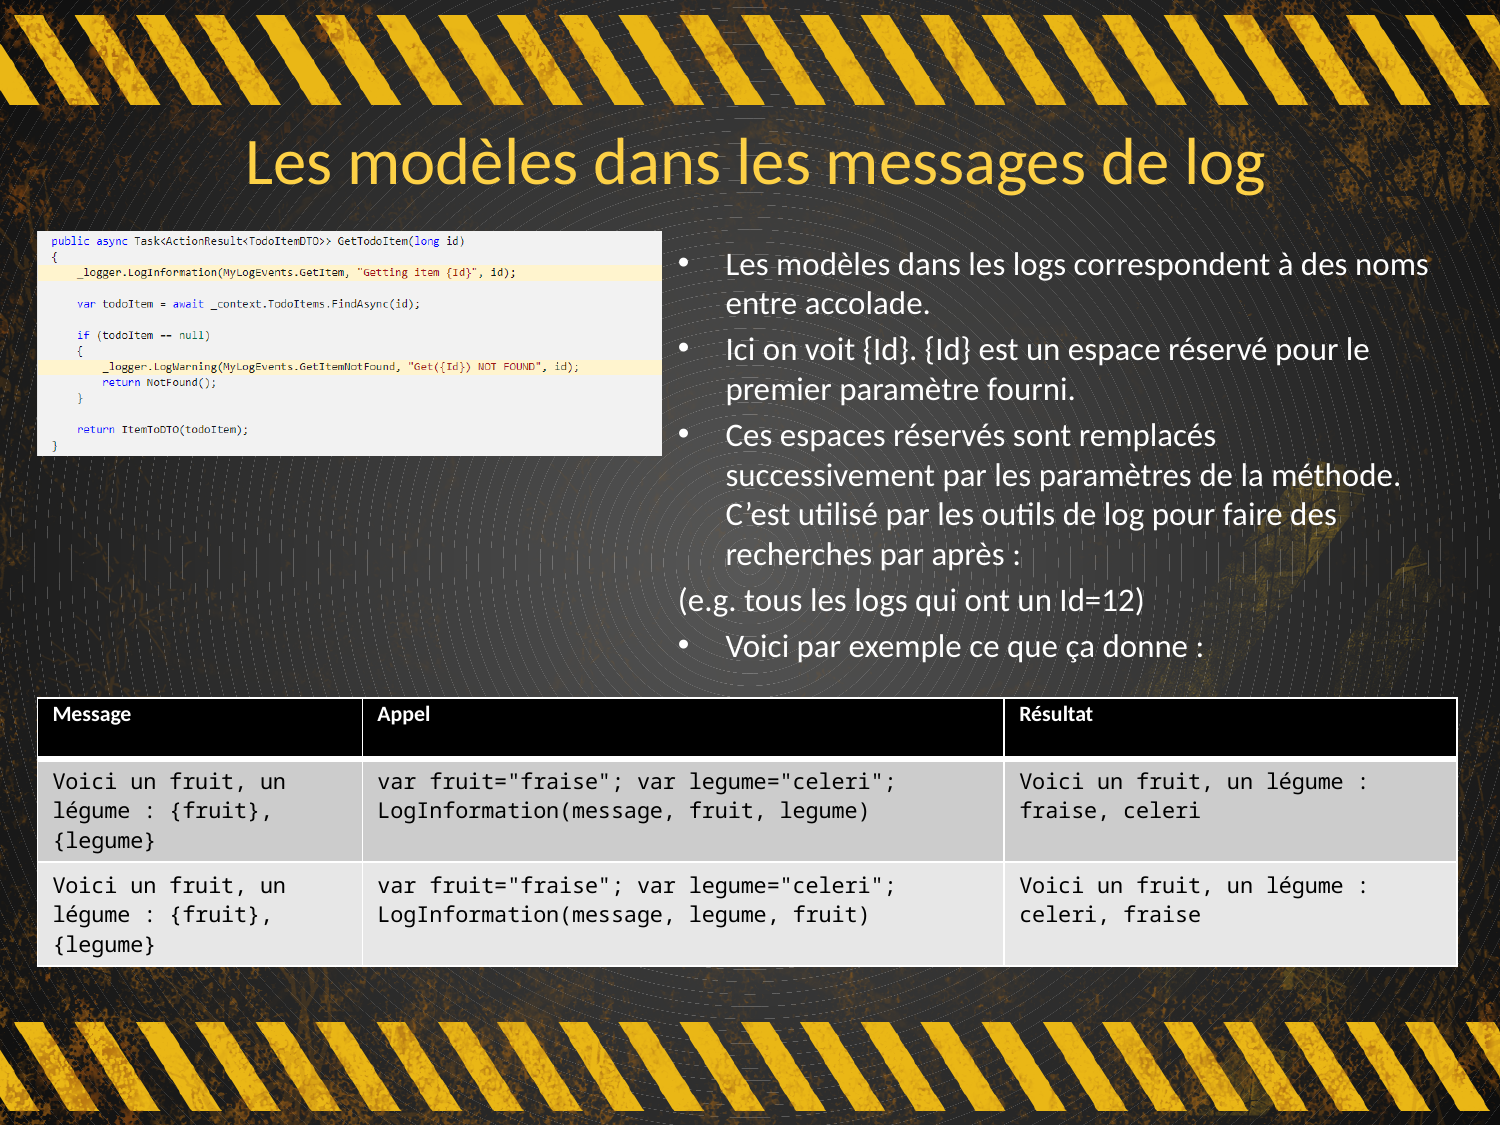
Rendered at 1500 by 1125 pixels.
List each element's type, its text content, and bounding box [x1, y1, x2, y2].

table_cell Voici un fruit, un légume : celeri, fraise [1005, 863, 1456, 965]
table_header Résultat [1005, 699, 1456, 756]
title Les modèles dans les messages de log [12, 37, 1500, 279]
table_cell var fruit="fraise"; var legume="celeri"; LogInformation(message, fruit, legume) [363, 762, 1003, 861]
table_cell Voici un fruit, un légume : {fruit}, {legume} [38, 863, 362, 965]
picture [0, 0, 1500, 1125]
table_header Appel [363, 699, 1003, 756]
table_cell var fruit="fraise"; var legume="celeri"; LogInformation(message, legume, fruit) [363, 863, 1003, 965]
table_cell Voici un fruit, un légume : {fruit}, {legume} [38, 762, 362, 861]
table_cell Voici un fruit, un légume : fraise, celeri [1005, 762, 1456, 861]
subtitle Les modèles dans les logs correspondent à des noms entre accolade. Ici on voit {Id}. {Id} est un espace réservé pour le premier paramètre fourni. Ces espaces réservés sont remplacés successivement par les paramètres de la méthode. C’est utilisé par les outils de log pour faire des recherches par après : (e.g. tous les logs qui ont un Id=12) Voici par exemple ce que ça donne : [662, 234, 1450, 675]
table_header Message [38, 699, 362, 756]
